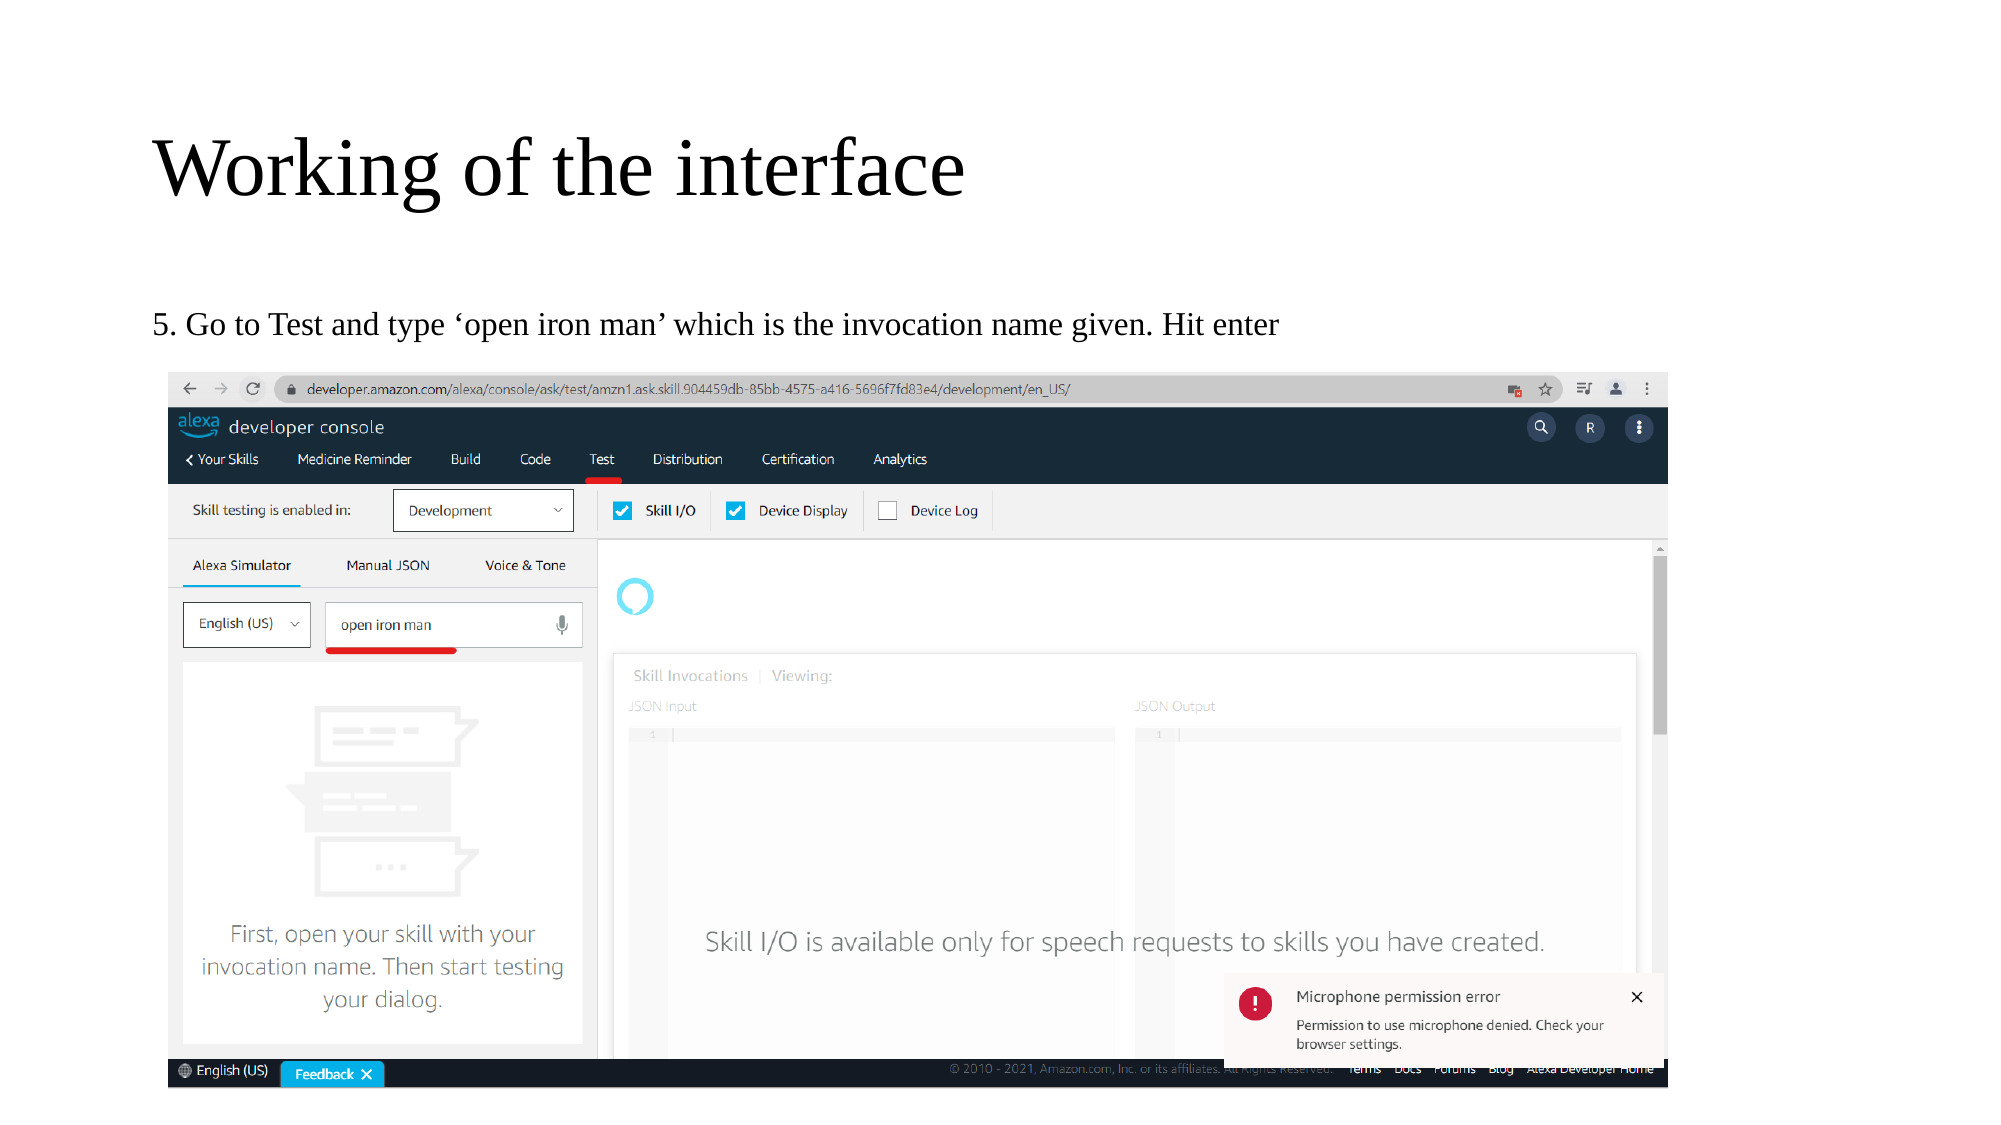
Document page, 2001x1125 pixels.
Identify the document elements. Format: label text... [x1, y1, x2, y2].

title Working of the interface [137, 59, 1863, 278]
list 5. Go to Test and type ‘open iron man’ which is the invocation name given. Hit enter [137, 299, 1863, 1014]
picture [168, 372, 1668, 1089]
